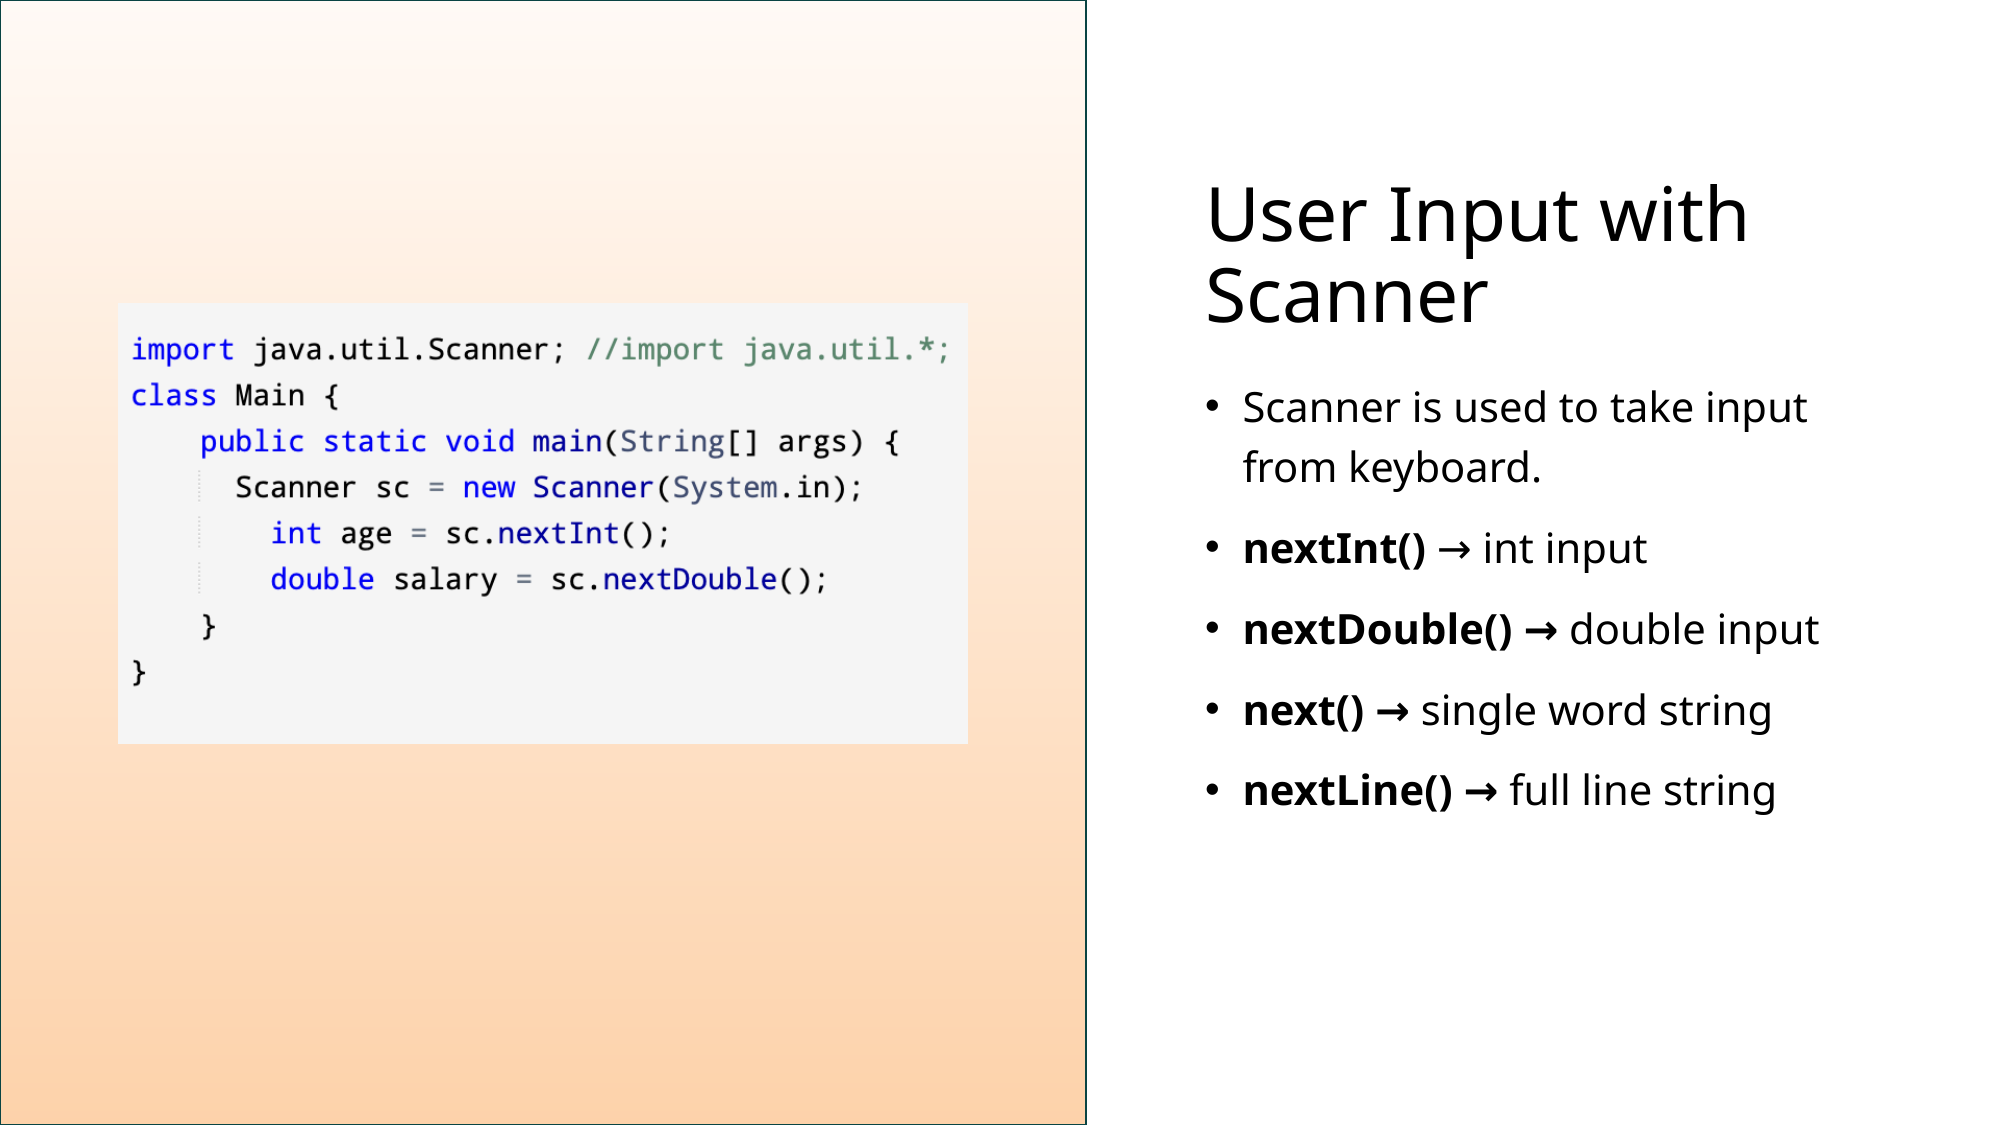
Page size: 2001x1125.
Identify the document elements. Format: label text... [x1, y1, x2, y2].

text_box [0, 0, 1087, 1125]
title User Input with Scanner [1189, 95, 1906, 347]
list Scanner is used to take input from keyboard. nextInt() → int input nextDouble() → double input next() → single word string nextLine() → full line string [1189, 363, 1906, 1035]
picture [118, 303, 969, 744]
